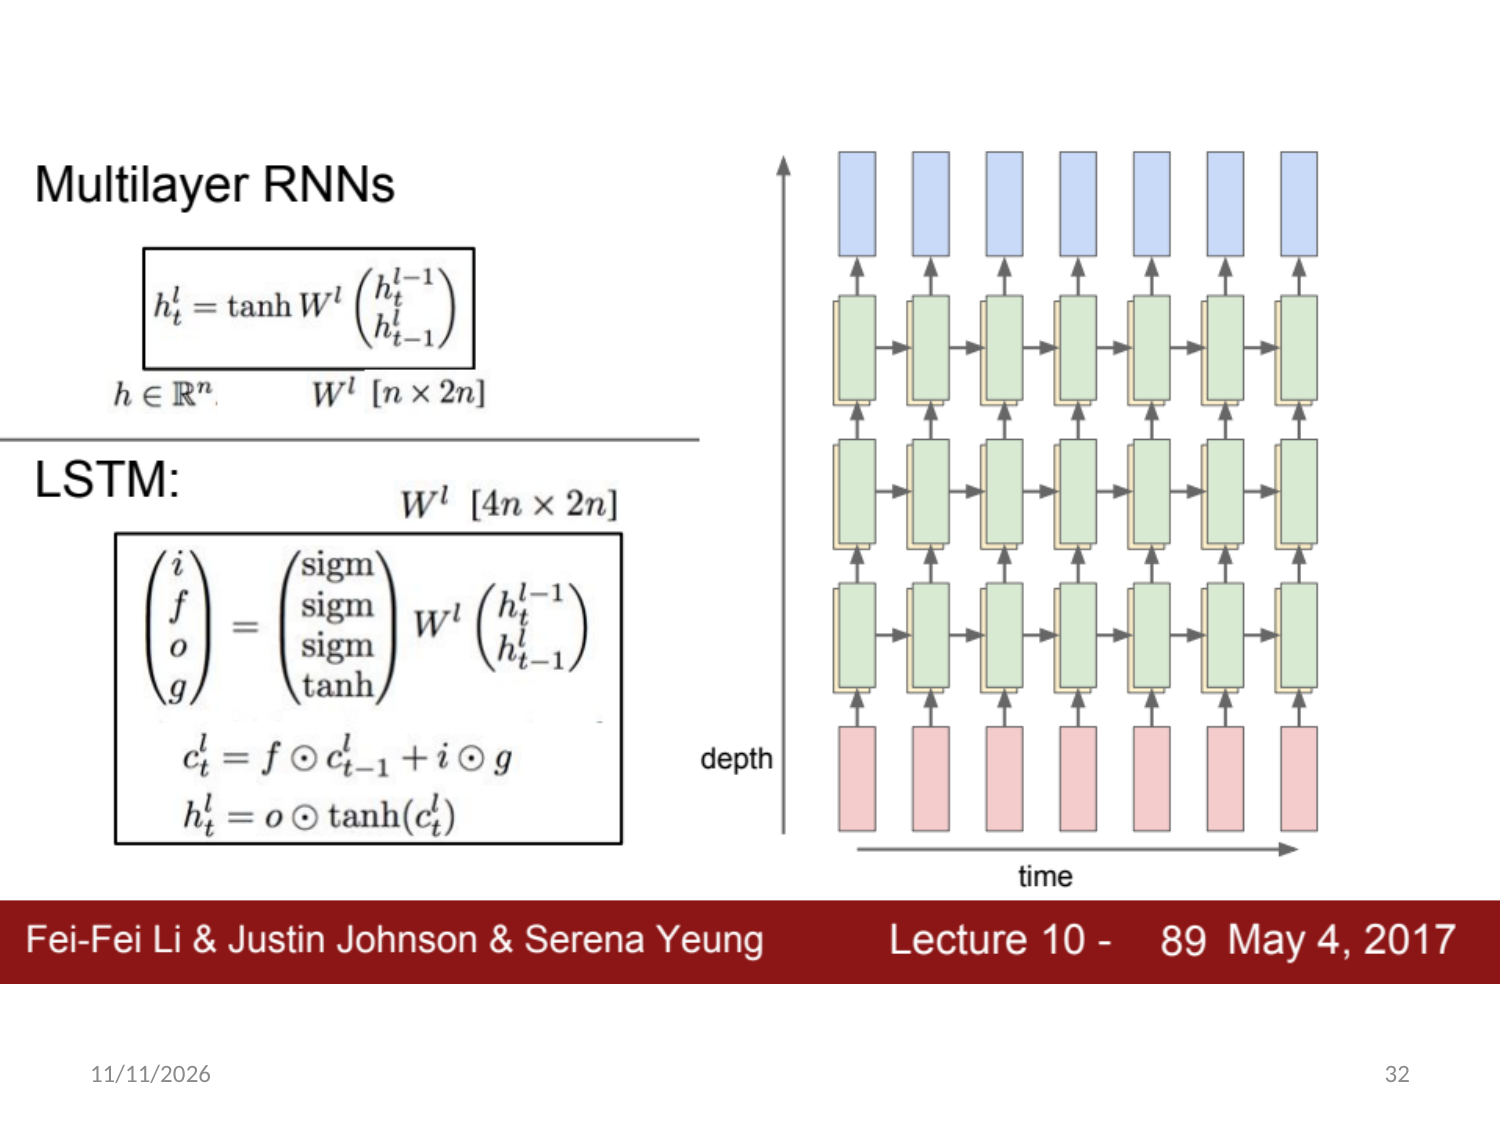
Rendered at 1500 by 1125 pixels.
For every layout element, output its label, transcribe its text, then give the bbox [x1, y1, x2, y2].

picture [0, 139, 1500, 984]
slide_number 32 [1074, 1042, 1425, 1103]
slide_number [75, 1042, 425, 1103]
